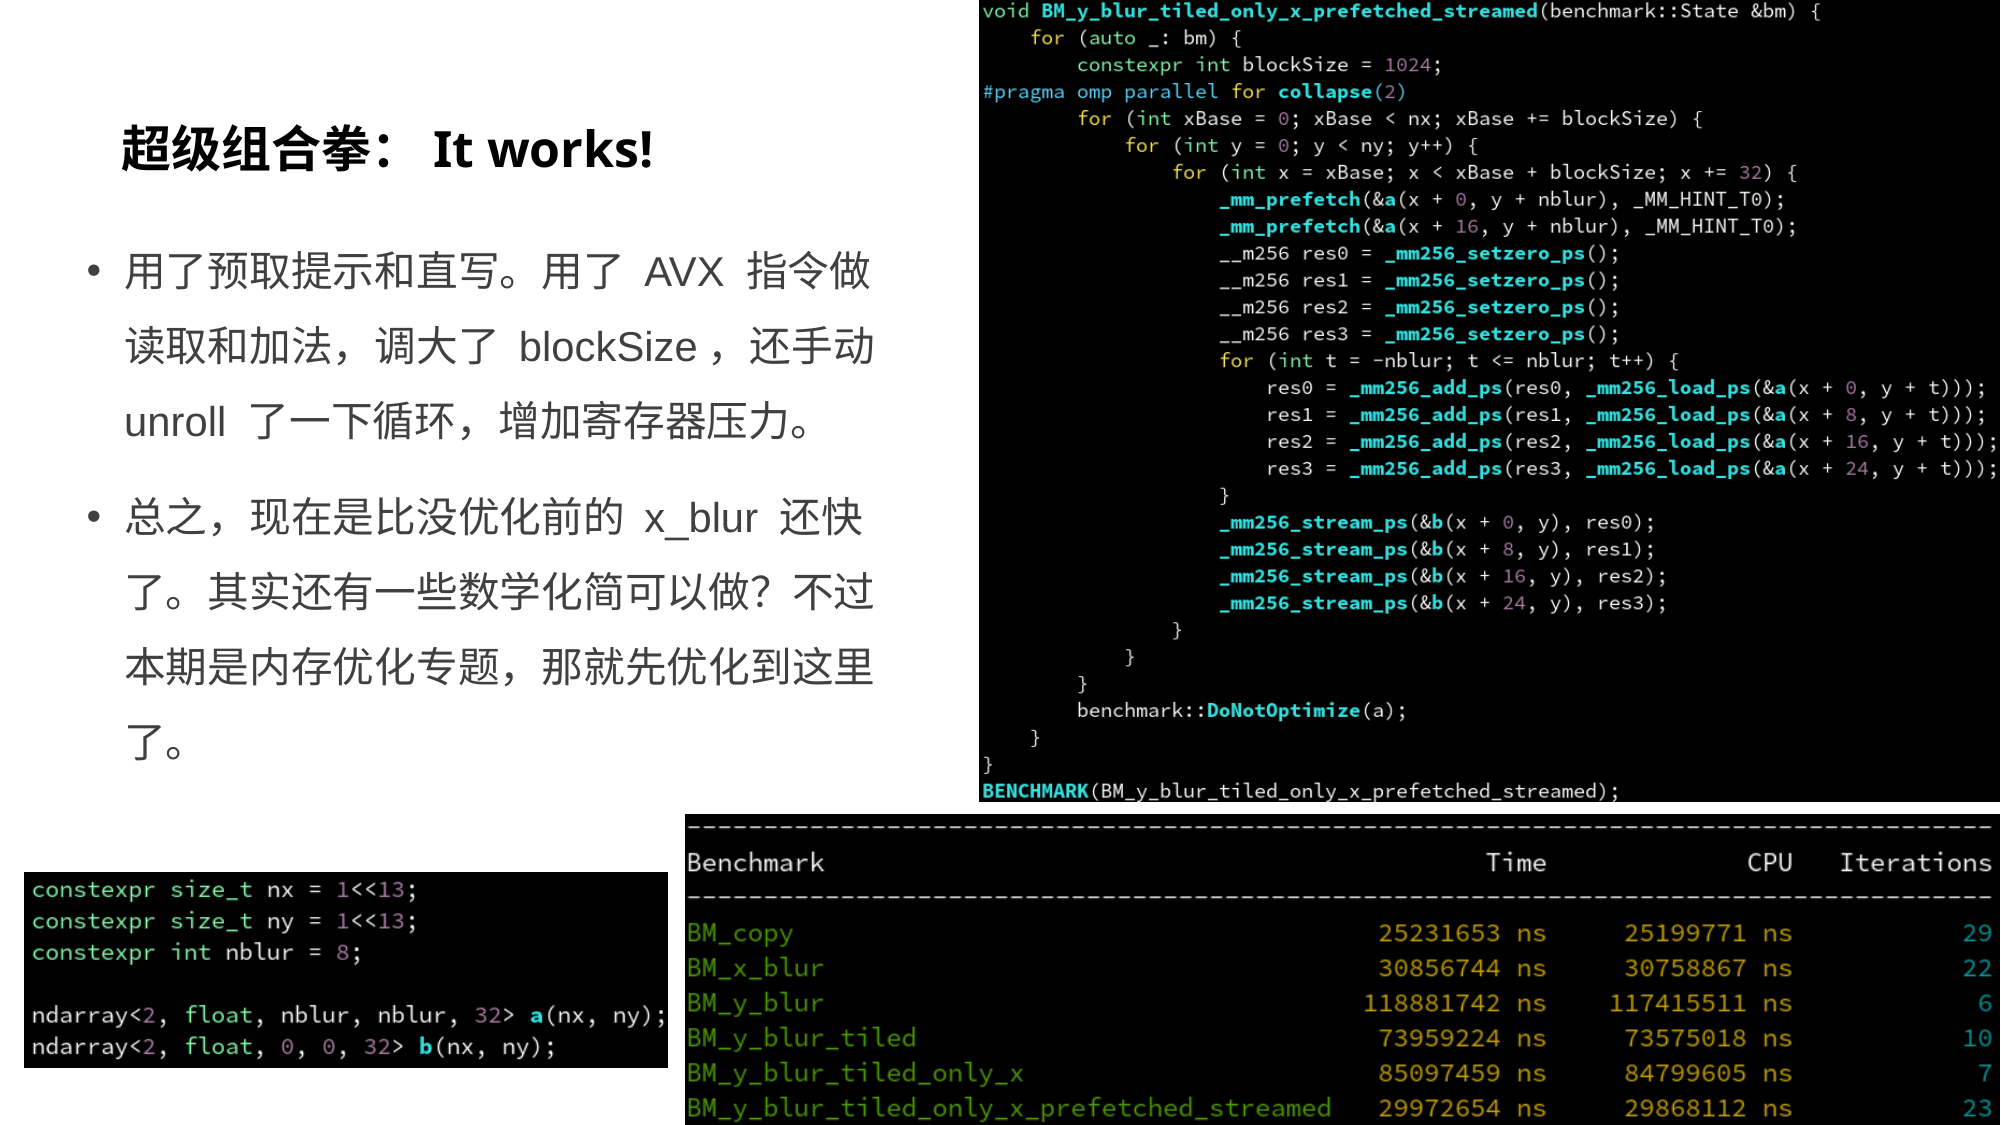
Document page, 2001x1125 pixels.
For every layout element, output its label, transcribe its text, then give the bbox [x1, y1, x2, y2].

picture [24, 871, 668, 1068]
title 超级组合拳：It works! [106, 42, 979, 260]
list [979, 0, 2000, 802]
picture [685, 814, 2000, 1125]
list 用了预取提示和直写。用了 AVX 指令做读取和加法，调大了 blockSize，还手动 unroll 了一下循环，增加寄存器压力。 总之，现在是比没优化前的 x_blur 还快了。其实还有一些数学化简可以做？不过本期是内存优化专题，那就先优化到这里了。 [71, 212, 915, 927]
